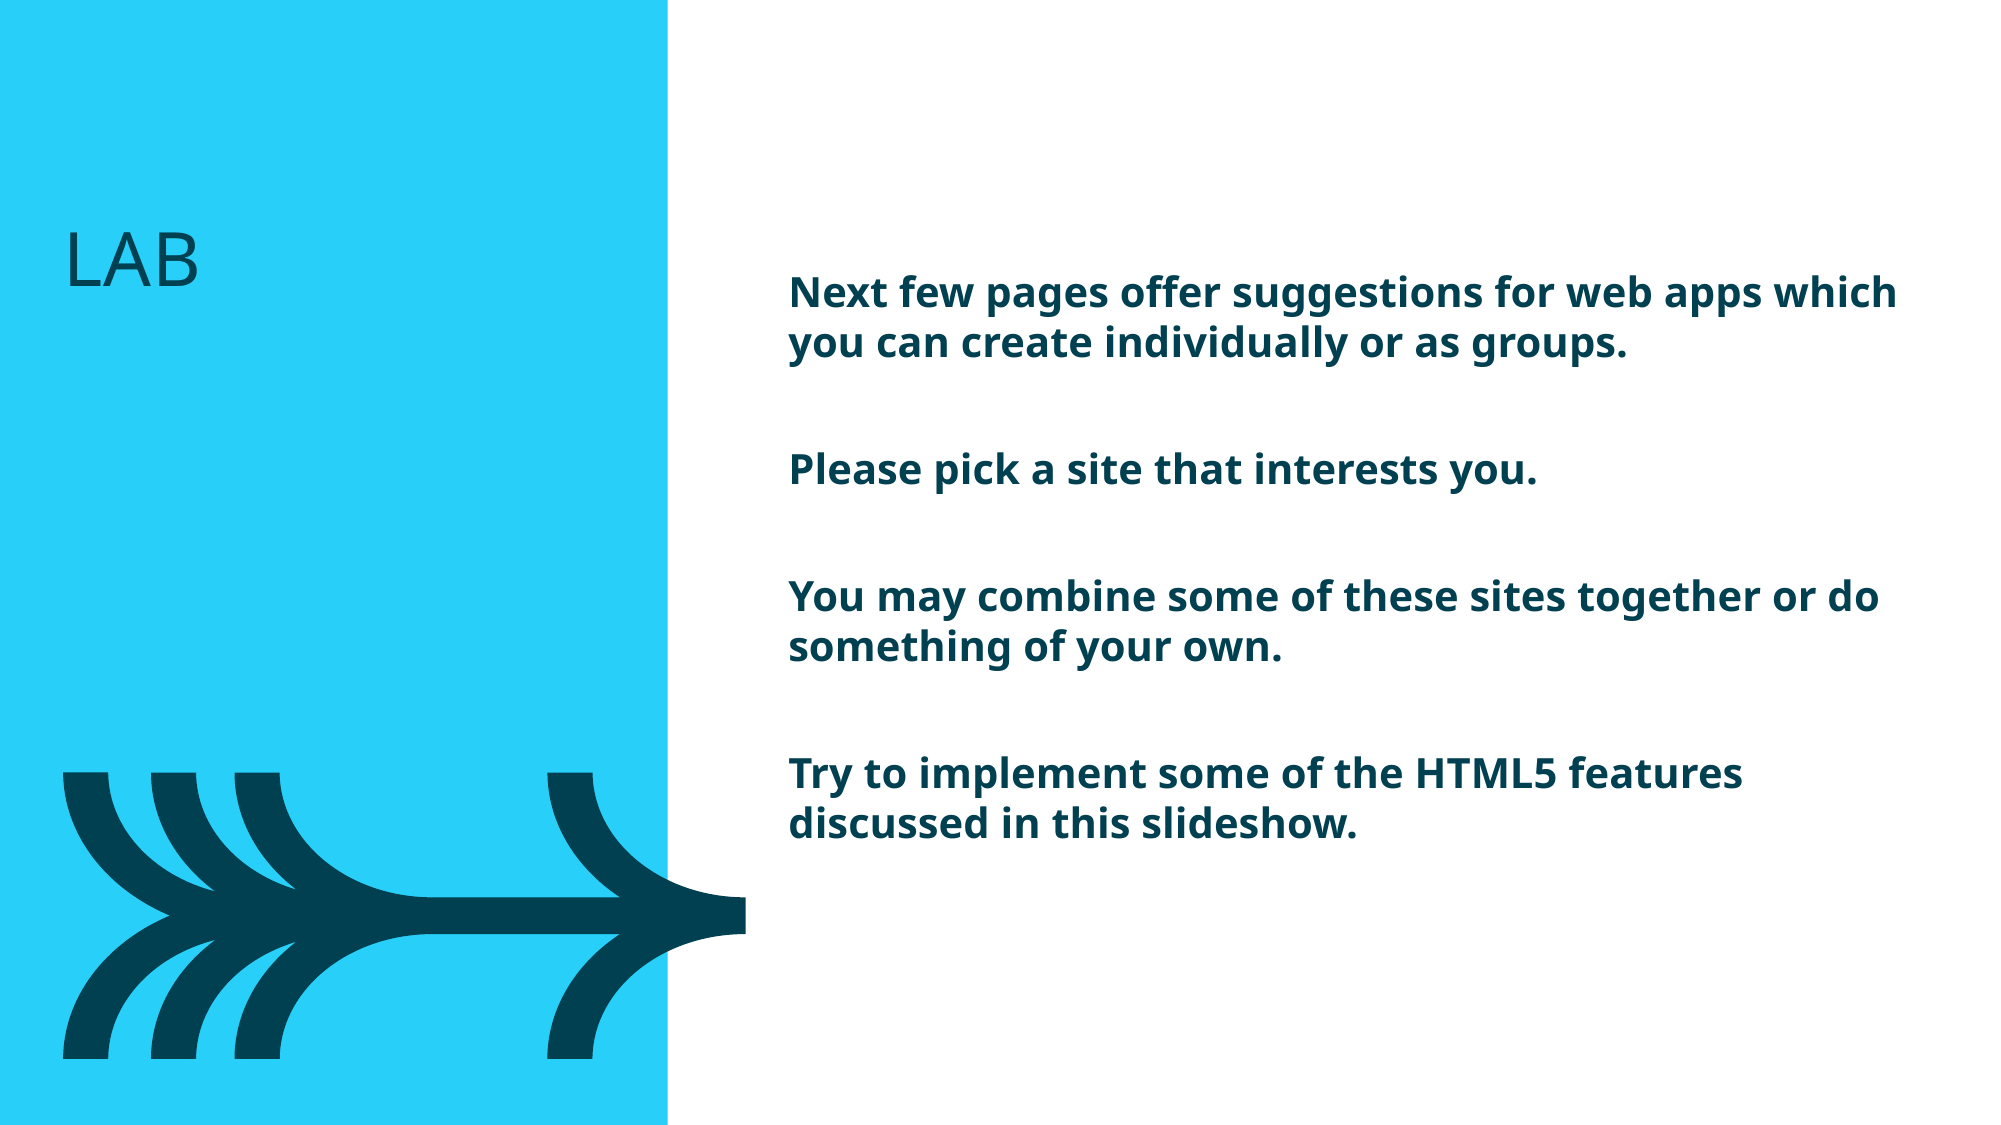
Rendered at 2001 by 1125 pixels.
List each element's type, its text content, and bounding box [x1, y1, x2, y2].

list Lab [63, 221, 628, 673]
list Next few pages offer suggestions for web apps which you can create individually or as groups. Please pick a site that interests you. You may combine some of these sites together or do something of your own. Try to implement some of the HTML5 features discussed in this slideshow. [788, 265, 1956, 860]
